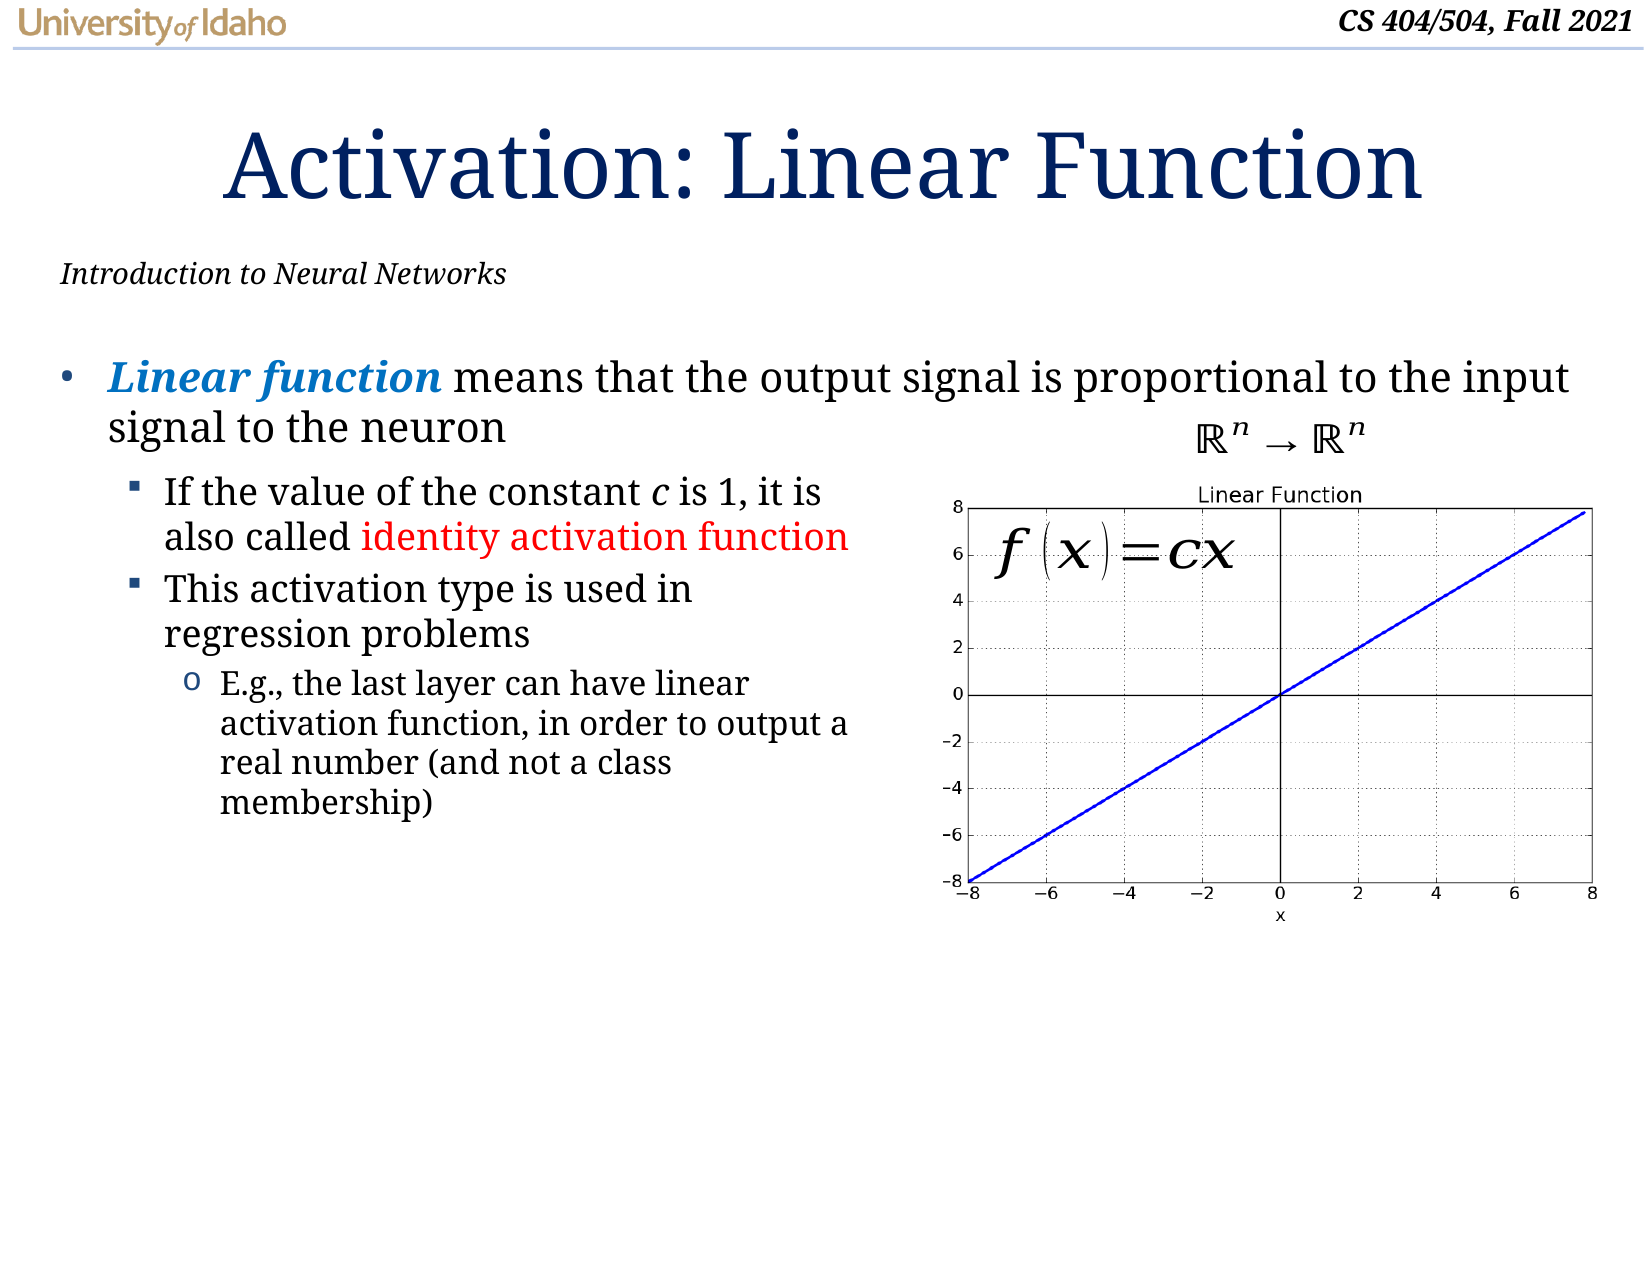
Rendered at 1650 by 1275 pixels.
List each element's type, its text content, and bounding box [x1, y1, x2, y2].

text_box If the value of the constant c is 1, it is also called identity activation function This activation type is used in regression problems E.g., the last layer can have linear activation function, in order to output a real number (and not a class membership) [45, 460, 886, 929]
list Introduction to Neural Networks [45, 247, 1062, 306]
picture [19, 8, 286, 46]
title Activation: Linear Function [0, 75, 1650, 248]
picture [942, 478, 1605, 933]
list Linear function means that the output signal is proportional to the input signal to the neuron [45, 342, 1618, 1224]
